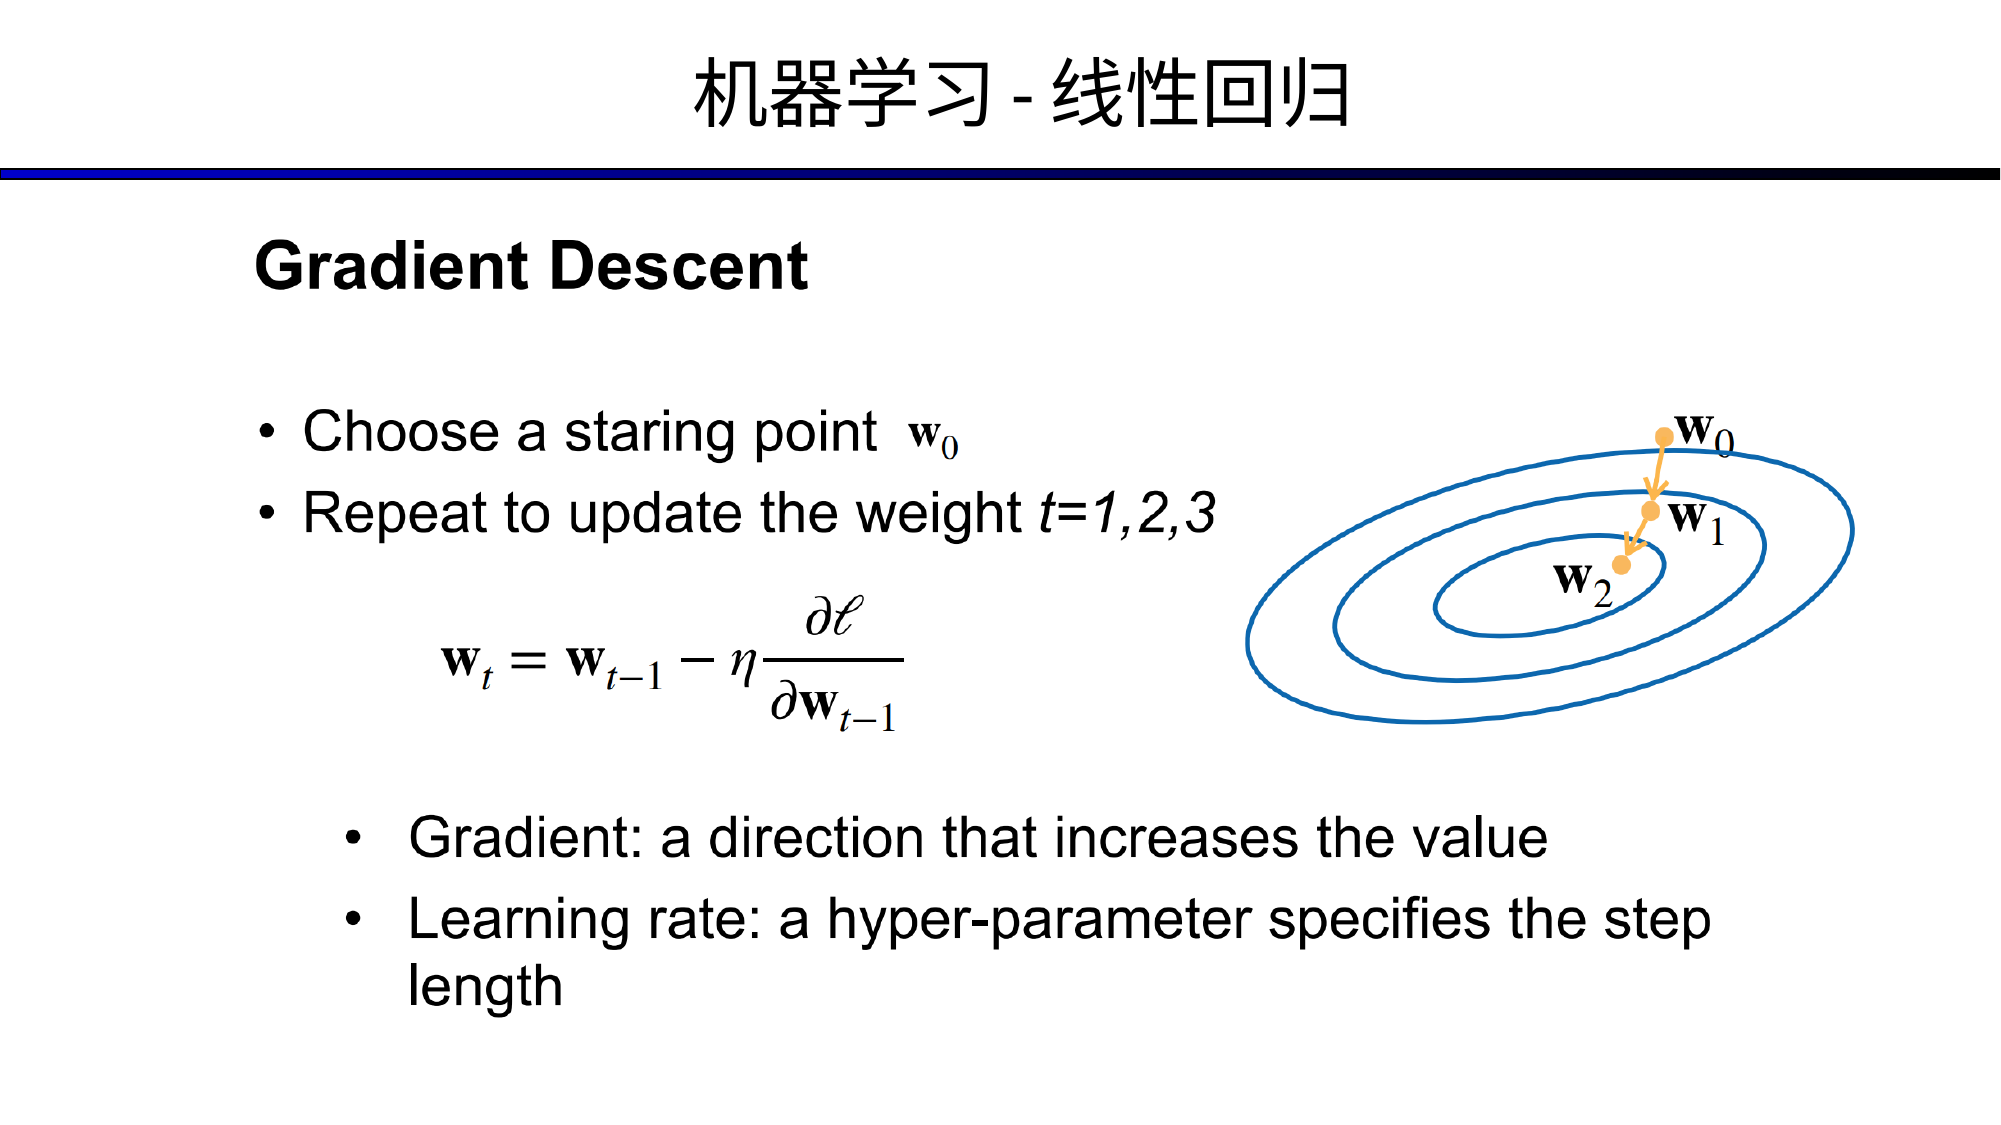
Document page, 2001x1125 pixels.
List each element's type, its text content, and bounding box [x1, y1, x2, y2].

picture [224, 193, 1902, 1091]
title 机器学习-线性回归 [347, 37, 1698, 145]
